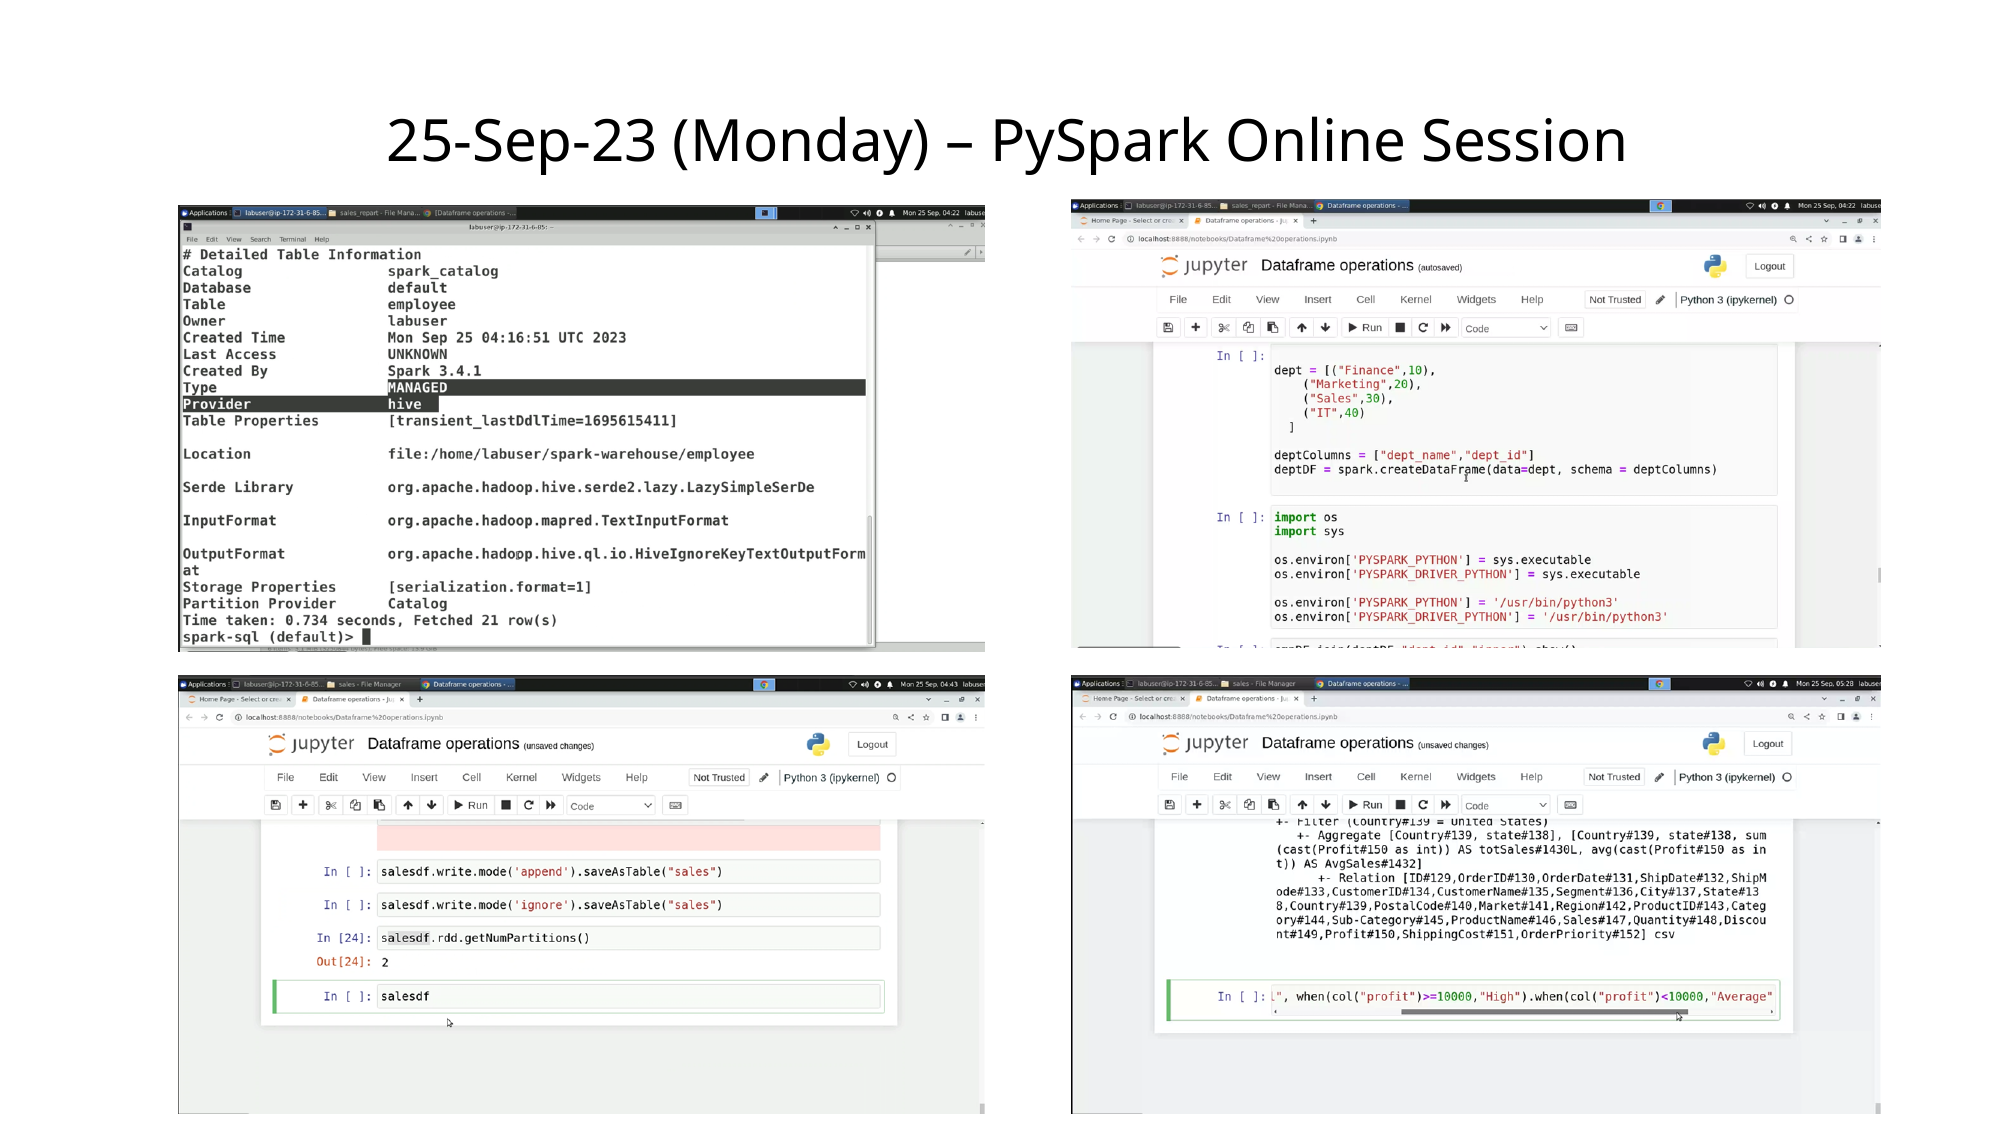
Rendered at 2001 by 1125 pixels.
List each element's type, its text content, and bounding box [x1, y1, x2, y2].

picture [1071, 199, 1881, 648]
picture [178, 205, 985, 652]
title 25-Sep-23 (Monday) – PySpark Online Session [249, 65, 1750, 182]
picture [178, 675, 985, 1114]
picture [1071, 675, 1881, 1114]
